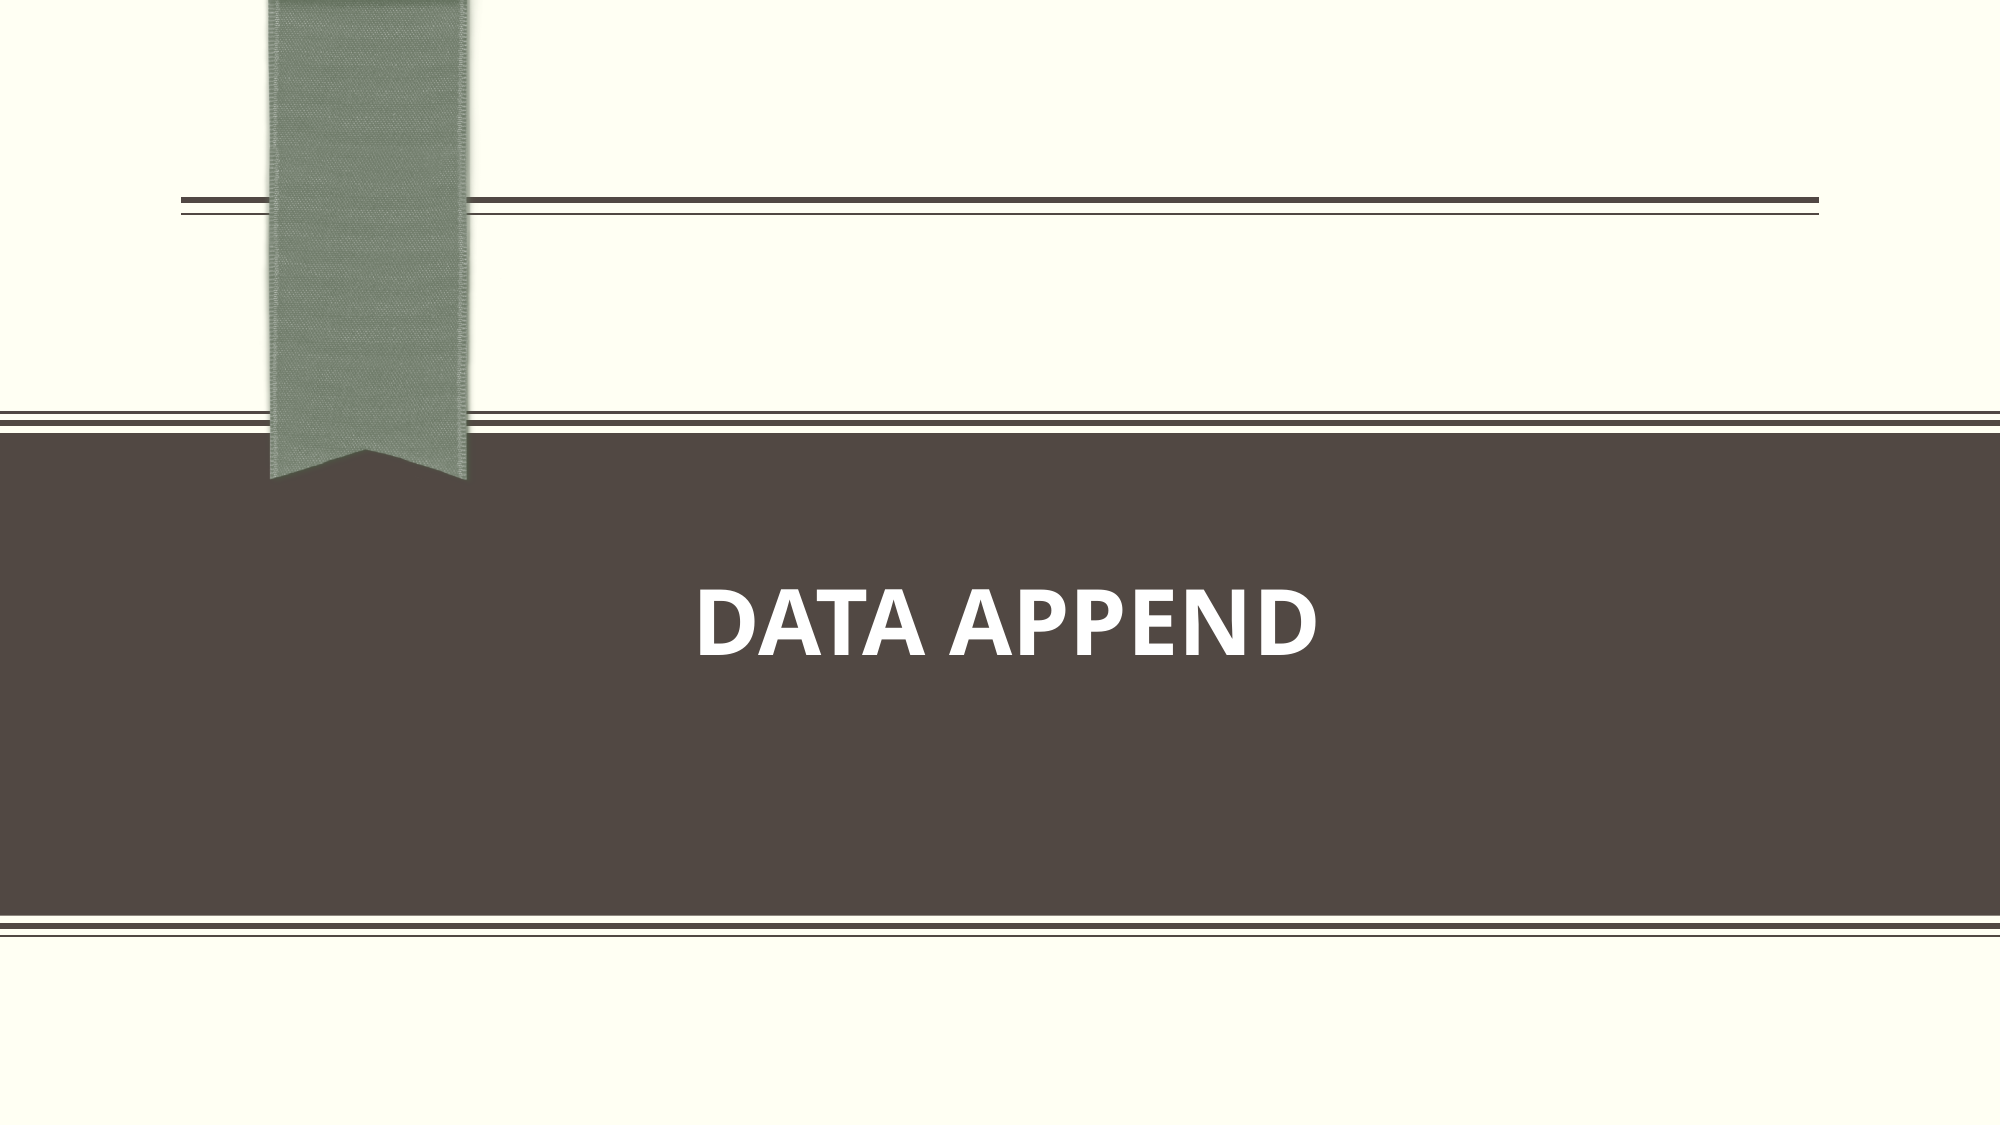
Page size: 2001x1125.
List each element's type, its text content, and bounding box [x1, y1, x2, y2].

title Data Append [181, 487, 1834, 764]
